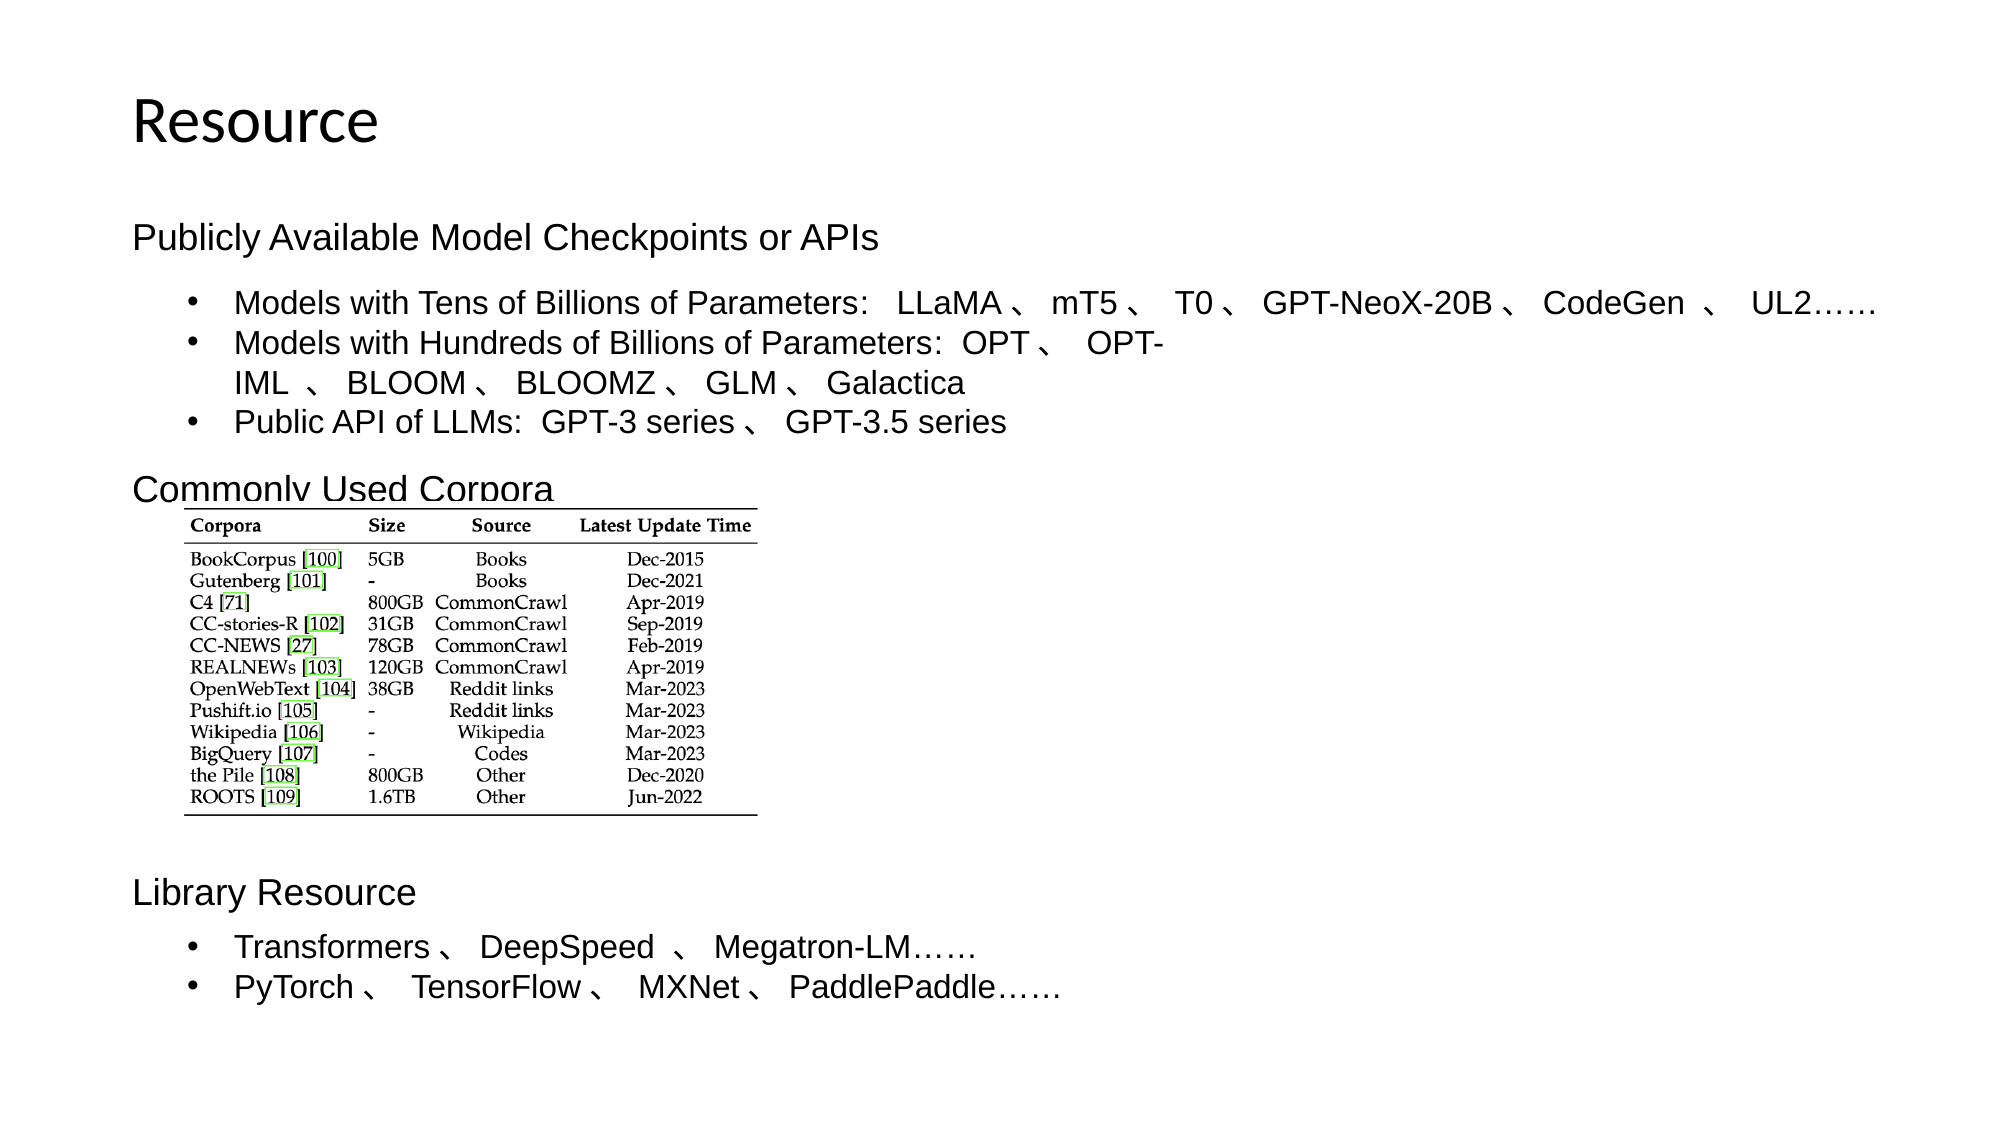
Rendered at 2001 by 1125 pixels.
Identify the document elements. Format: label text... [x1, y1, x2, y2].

text_box Models with Tens of Billions of Parameters: LLaMA、mT5、 T0、GPT-NeoX-20B、CodeGen 、 UL2…… Models with Hundreds of Billions of Parameters: OPT、 OPT-IML 、BLOOM、BLOOMZ、GLM、Galactica Public API of LLMs: GPT-3 series、GPT-3.5 series [172, 273, 1899, 493]
text_box Library Resource [117, 815, 1118, 921]
text_box Commonly Used Corpora [117, 457, 1118, 517]
text_box Publicly Available Model Checkpoints or APIs [117, 205, 1118, 266]
text_box Transformers、DeepSpeed 、Megatron-LM…… PyTorch、 TensorFlow、 MXNet、PaddlePaddle…… [172, 918, 1173, 1013]
picture [172, 501, 773, 828]
text_box Resource [117, 68, 1118, 163]
